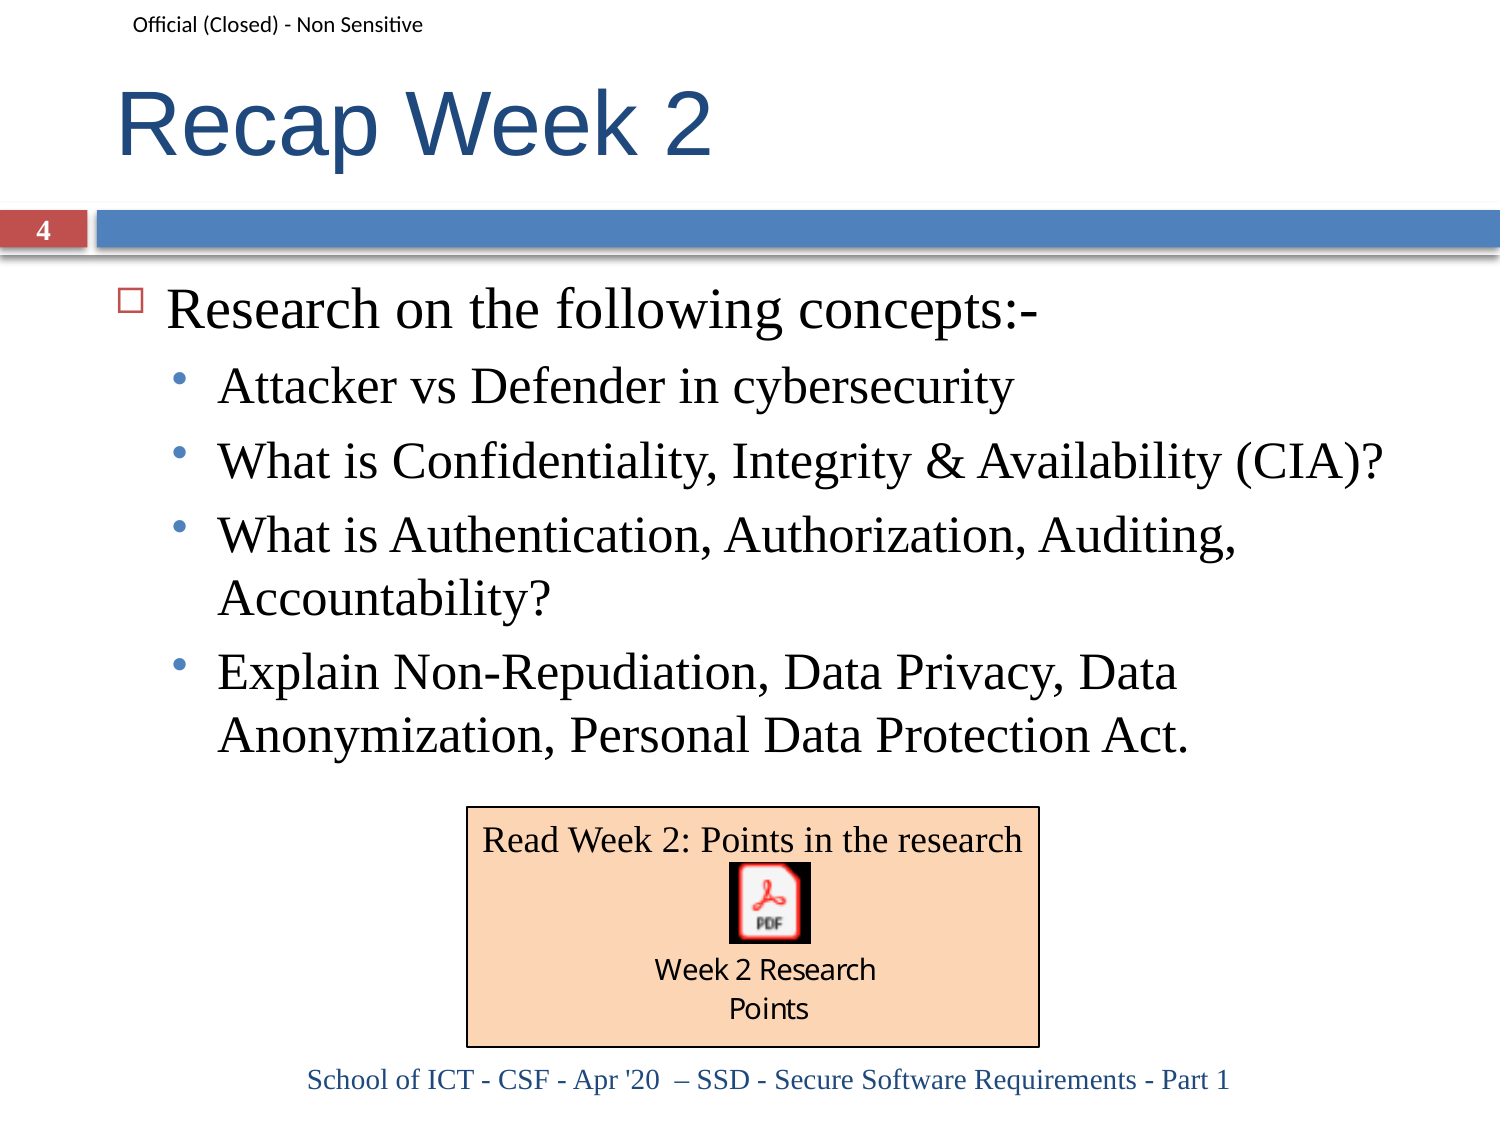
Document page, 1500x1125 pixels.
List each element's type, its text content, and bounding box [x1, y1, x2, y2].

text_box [650, 862, 888, 1068]
text_box Read Week 2: Points in the research [467, 807, 1039, 1048]
slide_number 4 [0, 208, 88, 249]
footer School of ICT - CSF - Apr '20 – SSD - Secure Software Requirements - Part 1 [99, 1048, 1247, 1108]
title Recap Week 2 [100, 37, 1438, 200]
list Research on the following concepts:- Attacker vs Defender in cybersecurity What is Confidentiality, Integrity & Availability (CIA)? What is Authentication, Authorization, Auditing, Accountability? Explain Non-Repudiation, Data Privacy, Data Anonymization, Personal Data Protection Act. [100, 262, 1438, 821]
